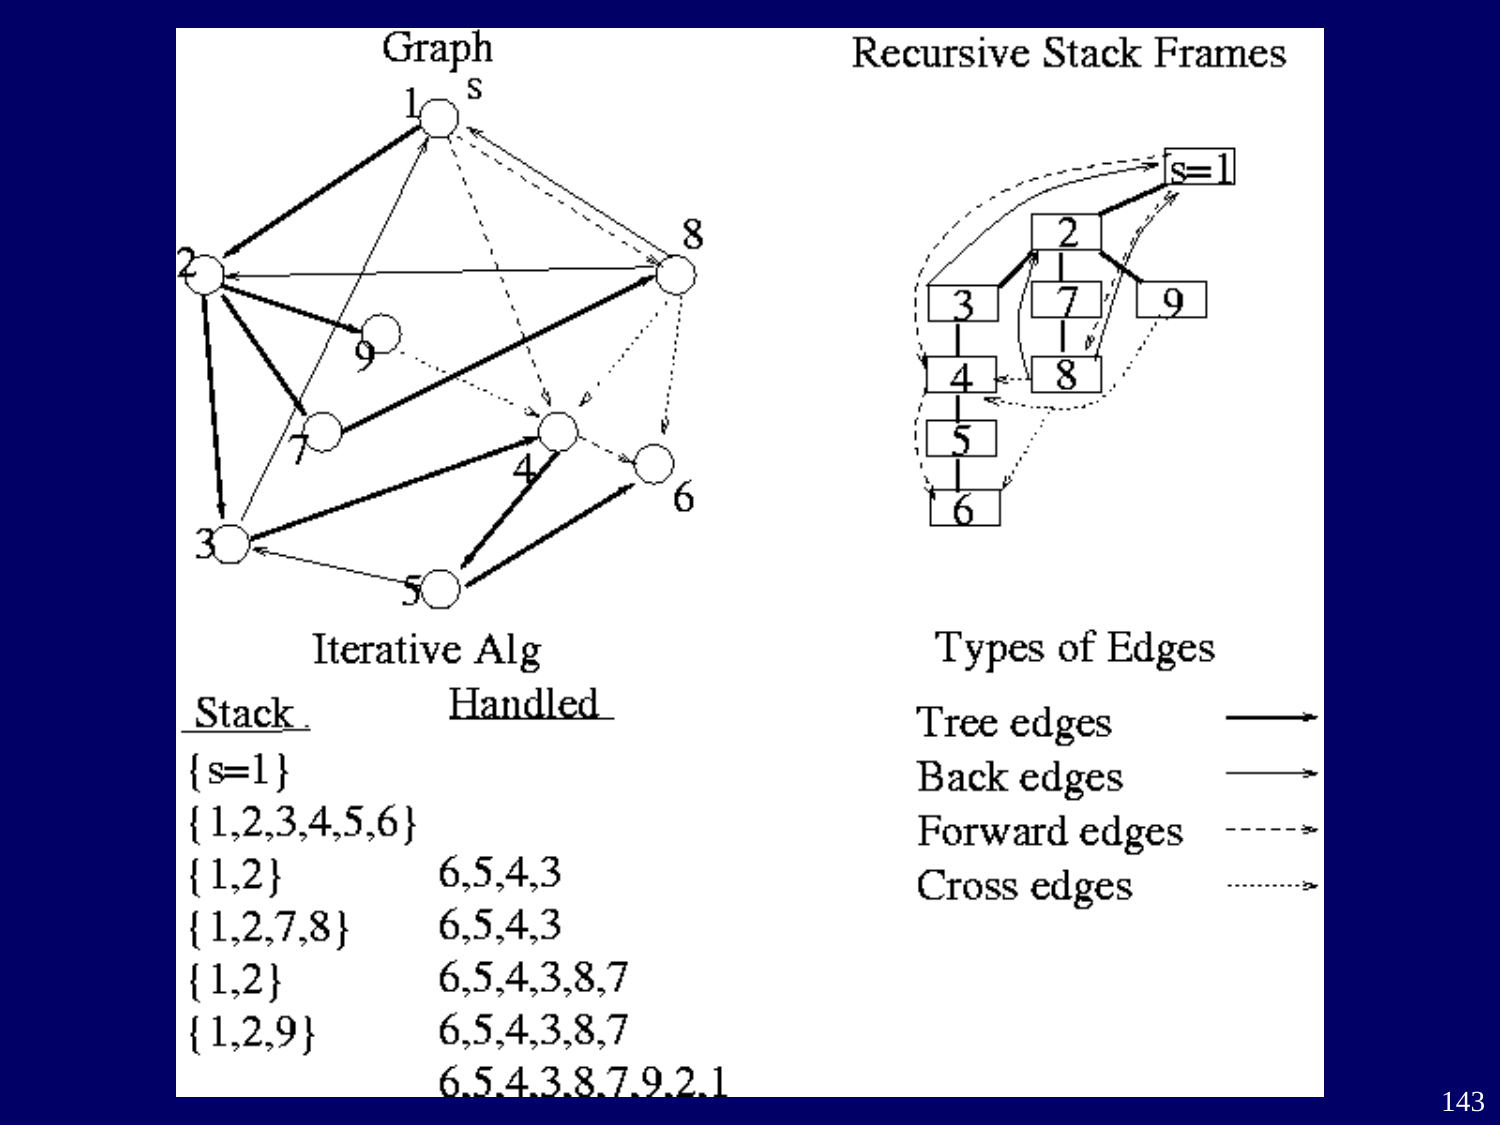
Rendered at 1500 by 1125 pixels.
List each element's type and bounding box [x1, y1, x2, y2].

picture [176, 27, 1324, 1098]
